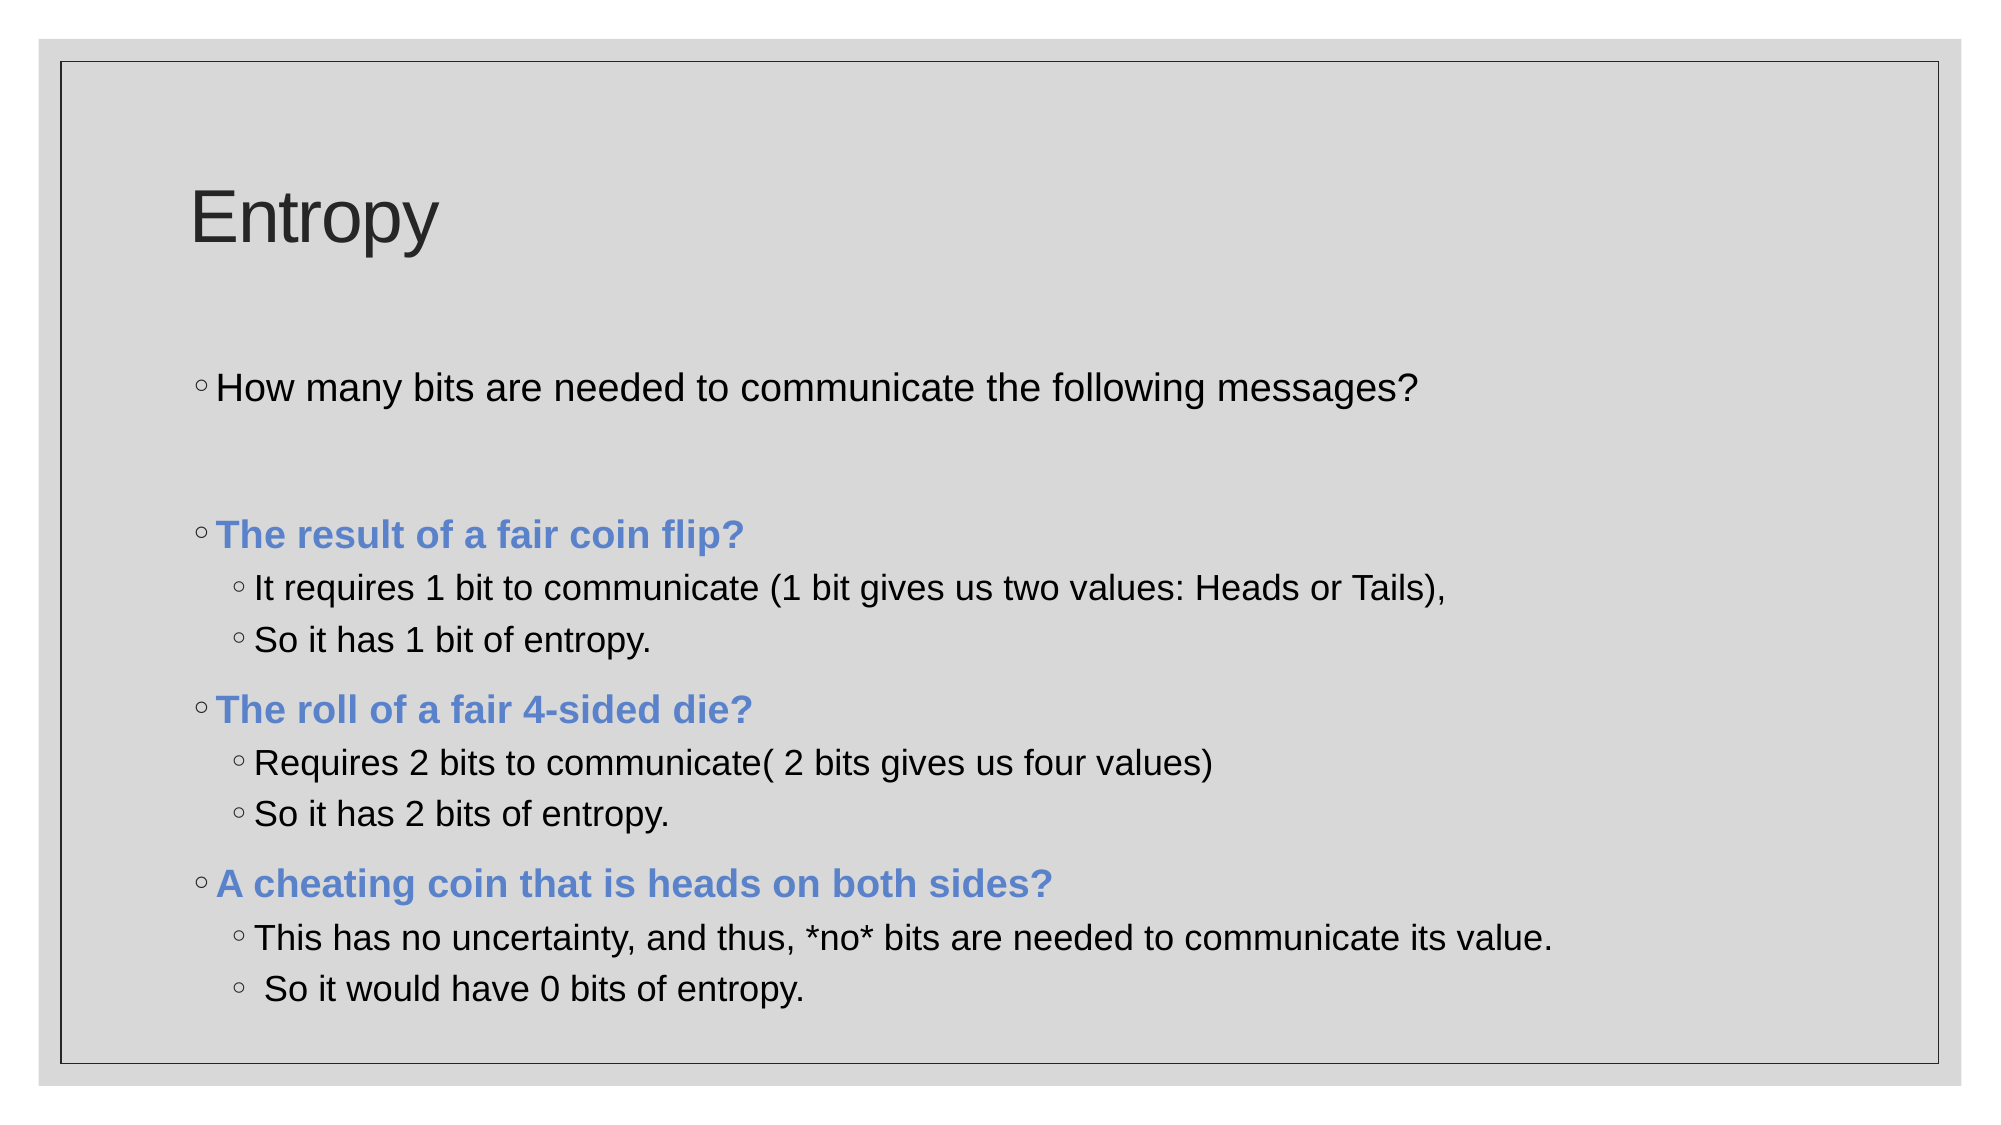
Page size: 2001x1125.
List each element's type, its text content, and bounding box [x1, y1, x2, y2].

title Entropy [174, 105, 1825, 331]
list How many bits are needed to communicate the following messages? The result of a fair coin flip? It requires 1 bit to communicate (1 bit gives us two values: Heads or Tails), So it has 1 bit of entropy. The roll of a fair 4-sided die? Requires 2 bits to communicate( 2 bits gives us four values) So it has 2 bits of entropy. A cheating coin that is heads on both sides? This has no uncertainty, and thus, *no* bits are needed to communicate its value. So it would have 0 bits of entropy. [174, 345, 1825, 1020]
